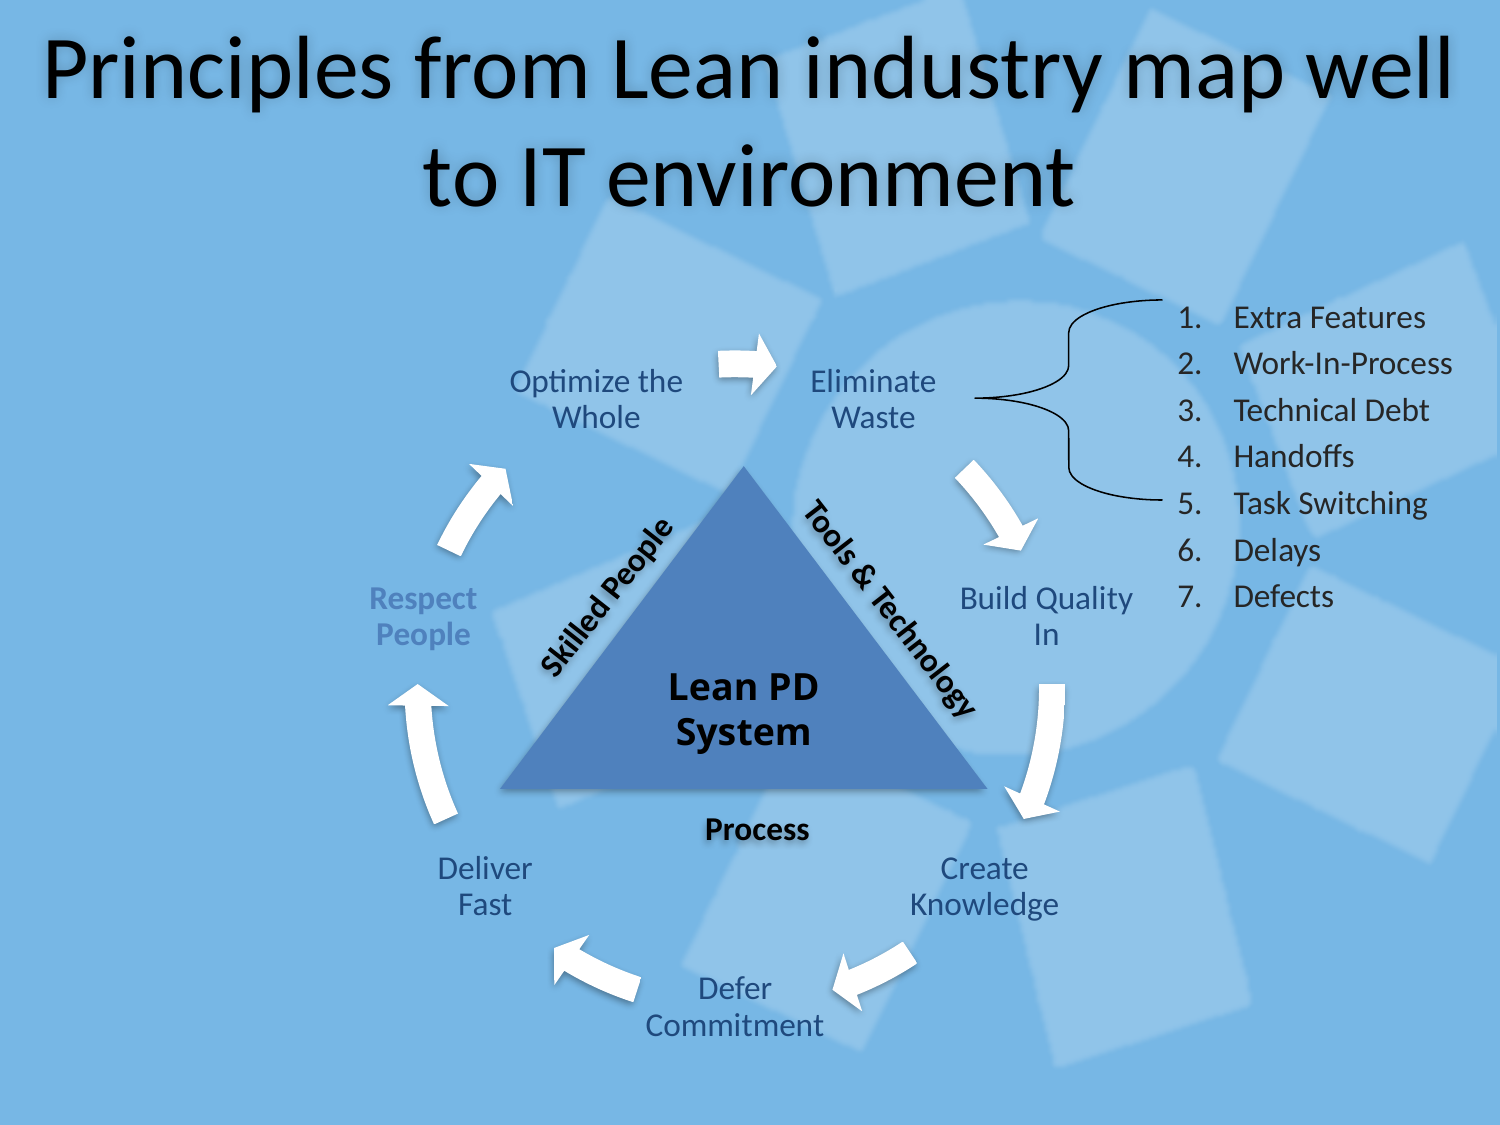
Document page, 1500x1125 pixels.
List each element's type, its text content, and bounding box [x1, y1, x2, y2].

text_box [499, 362, 988, 856]
text_box Extra Features Work-In-Process Technical Debt Handoffs Task Switching Delays Defects [1162, 287, 1488, 663]
title Principles from Lean industry map well to IT environment [0, 0, 1500, 233]
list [74, 332, 1426, 1076]
text_box [1068, 299, 1163, 330]
